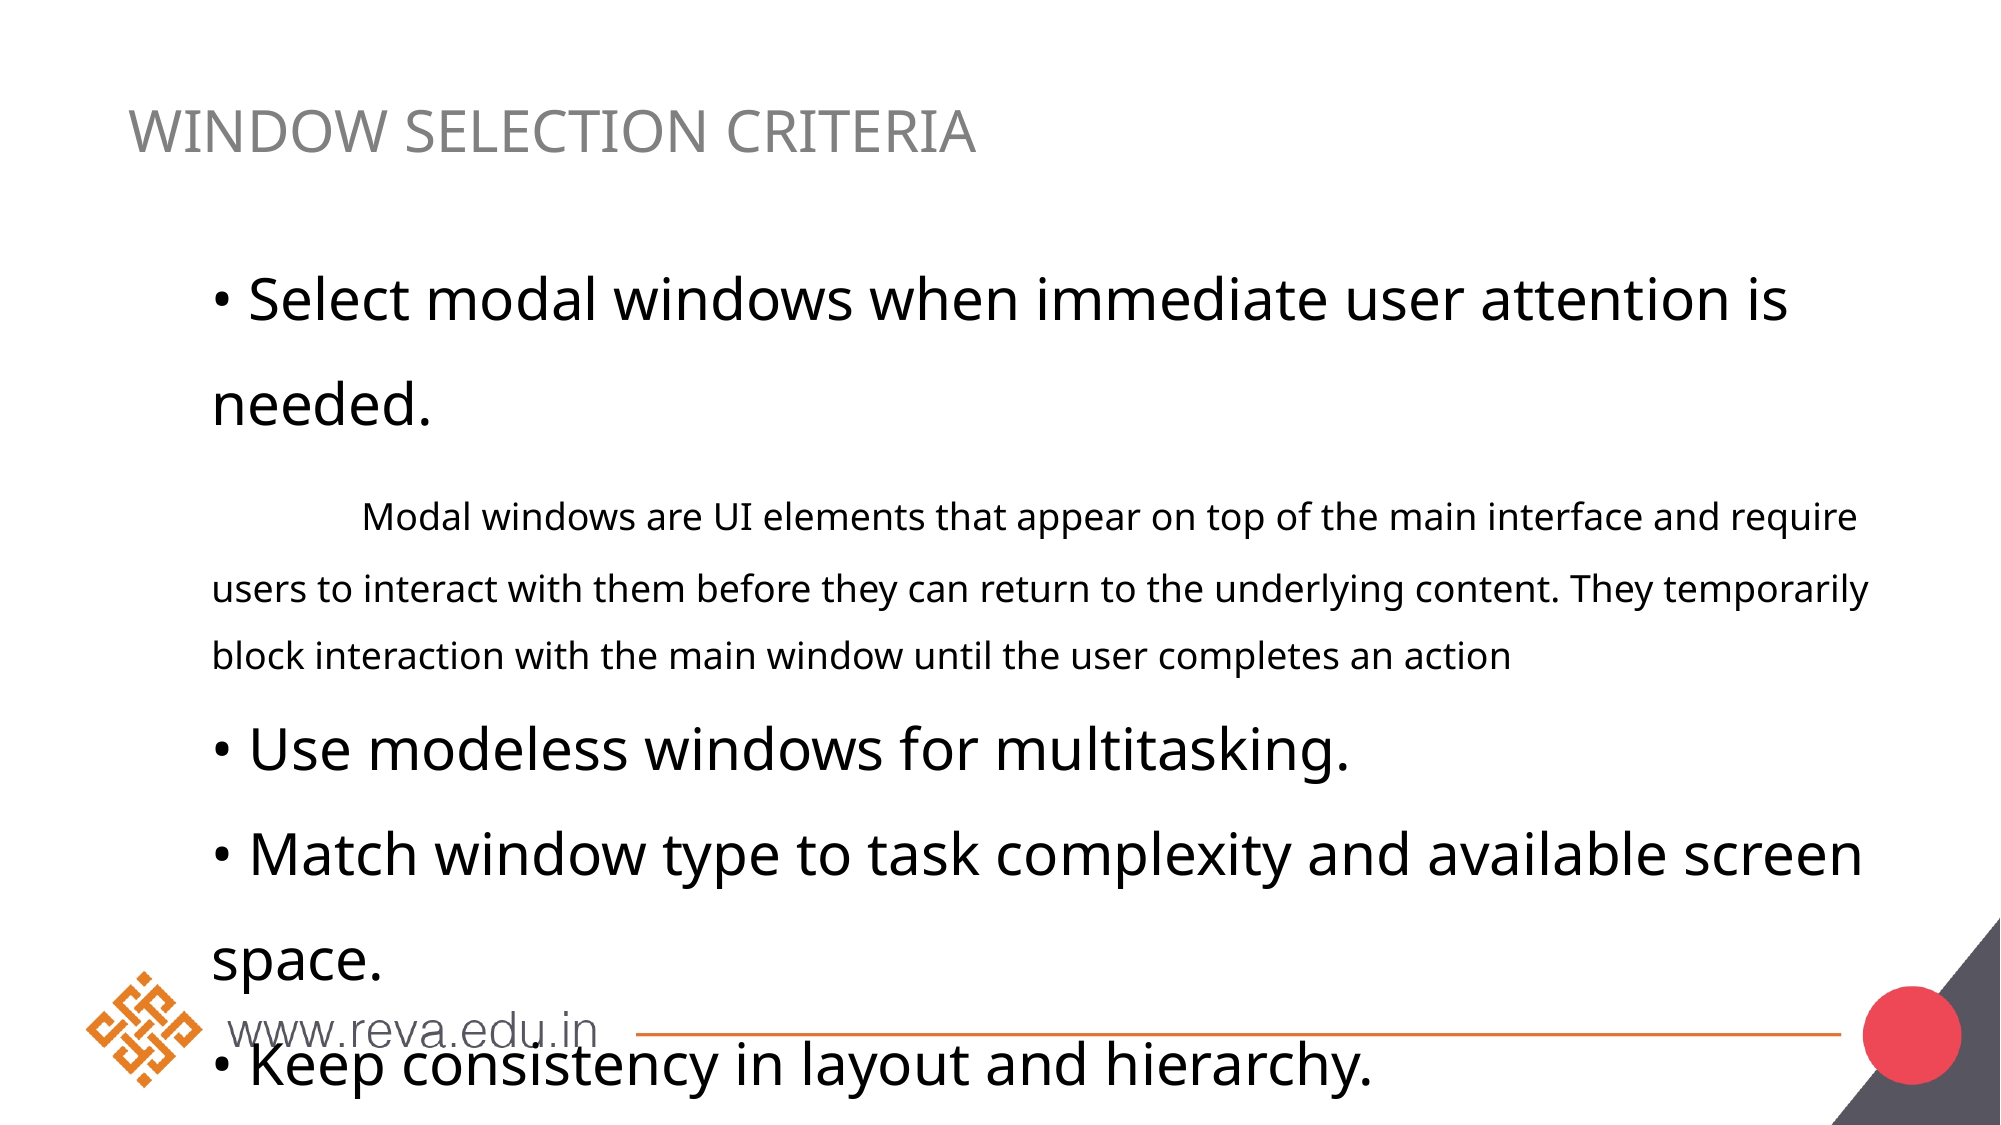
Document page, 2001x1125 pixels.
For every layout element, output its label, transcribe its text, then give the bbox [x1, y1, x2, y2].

title Window Selection Criteria [114, 64, 1134, 203]
picture [0, 0, 2000, 1125]
text_box • Select modal windows when immediate user attention is needed. Modal windows are UI elements that appear on top of the main interface and require users to interact with them before they can return to the underlying content. They temporarily block interaction with the main window until the user completes an action • Use modeless windows for multitasking. • Match window type to task complexity and available screen space. • Keep consistency in layout and hierarchy. [196, 219, 1886, 1105]
